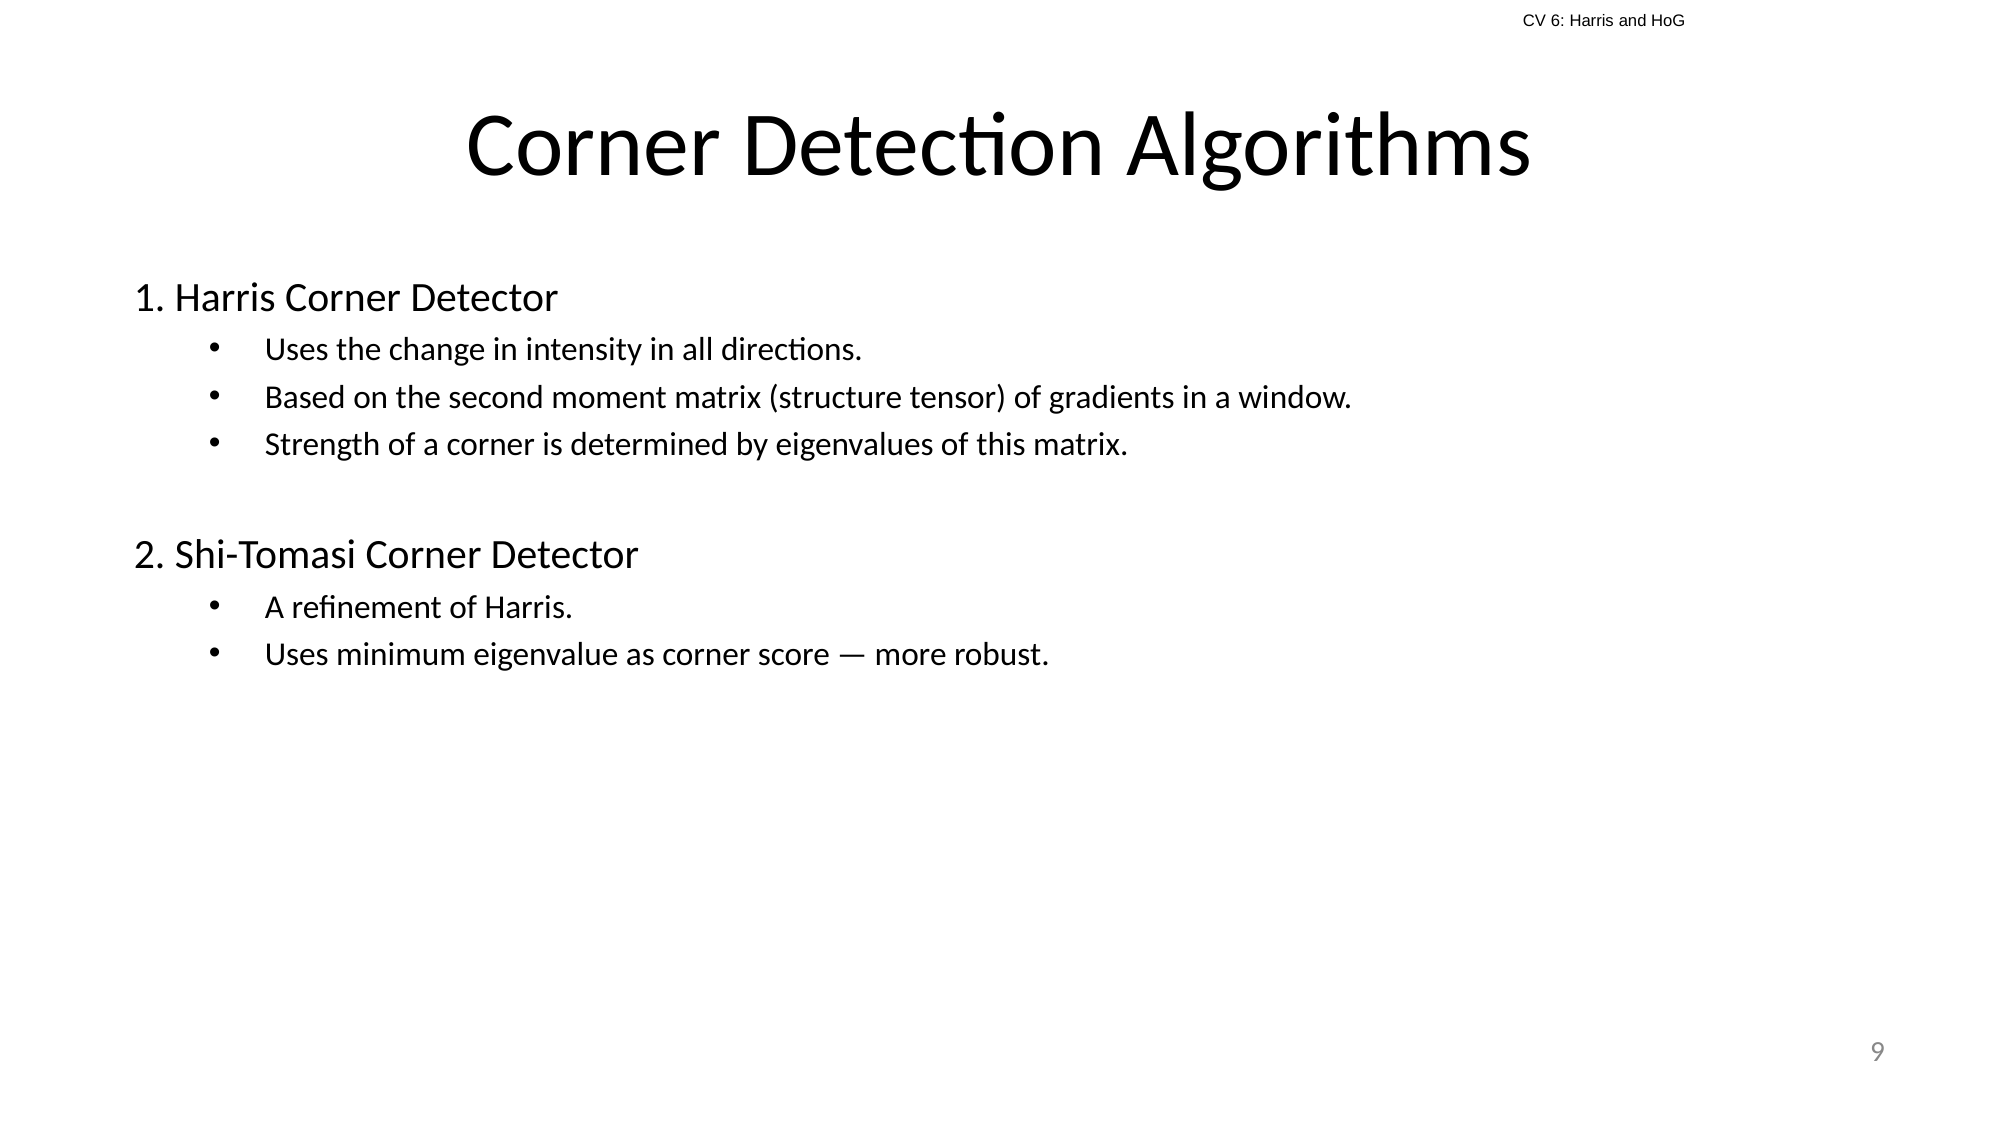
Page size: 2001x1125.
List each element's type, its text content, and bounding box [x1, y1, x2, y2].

title Corner Detection Algorithms [99, 45, 1900, 233]
list 1. Harris Corner Detector Uses the change in intensity in all directions. Based on the second moment matrix (structure tensor) of gradients in a window. Strength of a corner is determined by eigenvalues of this matrix. 2. Shi-Tomasi Corner Detector A refinement of Harris. Uses minimum eigenvalue as corner score — more robust. [99, 262, 1900, 1005]
slide_number 9 [1433, 1024, 1900, 1103]
